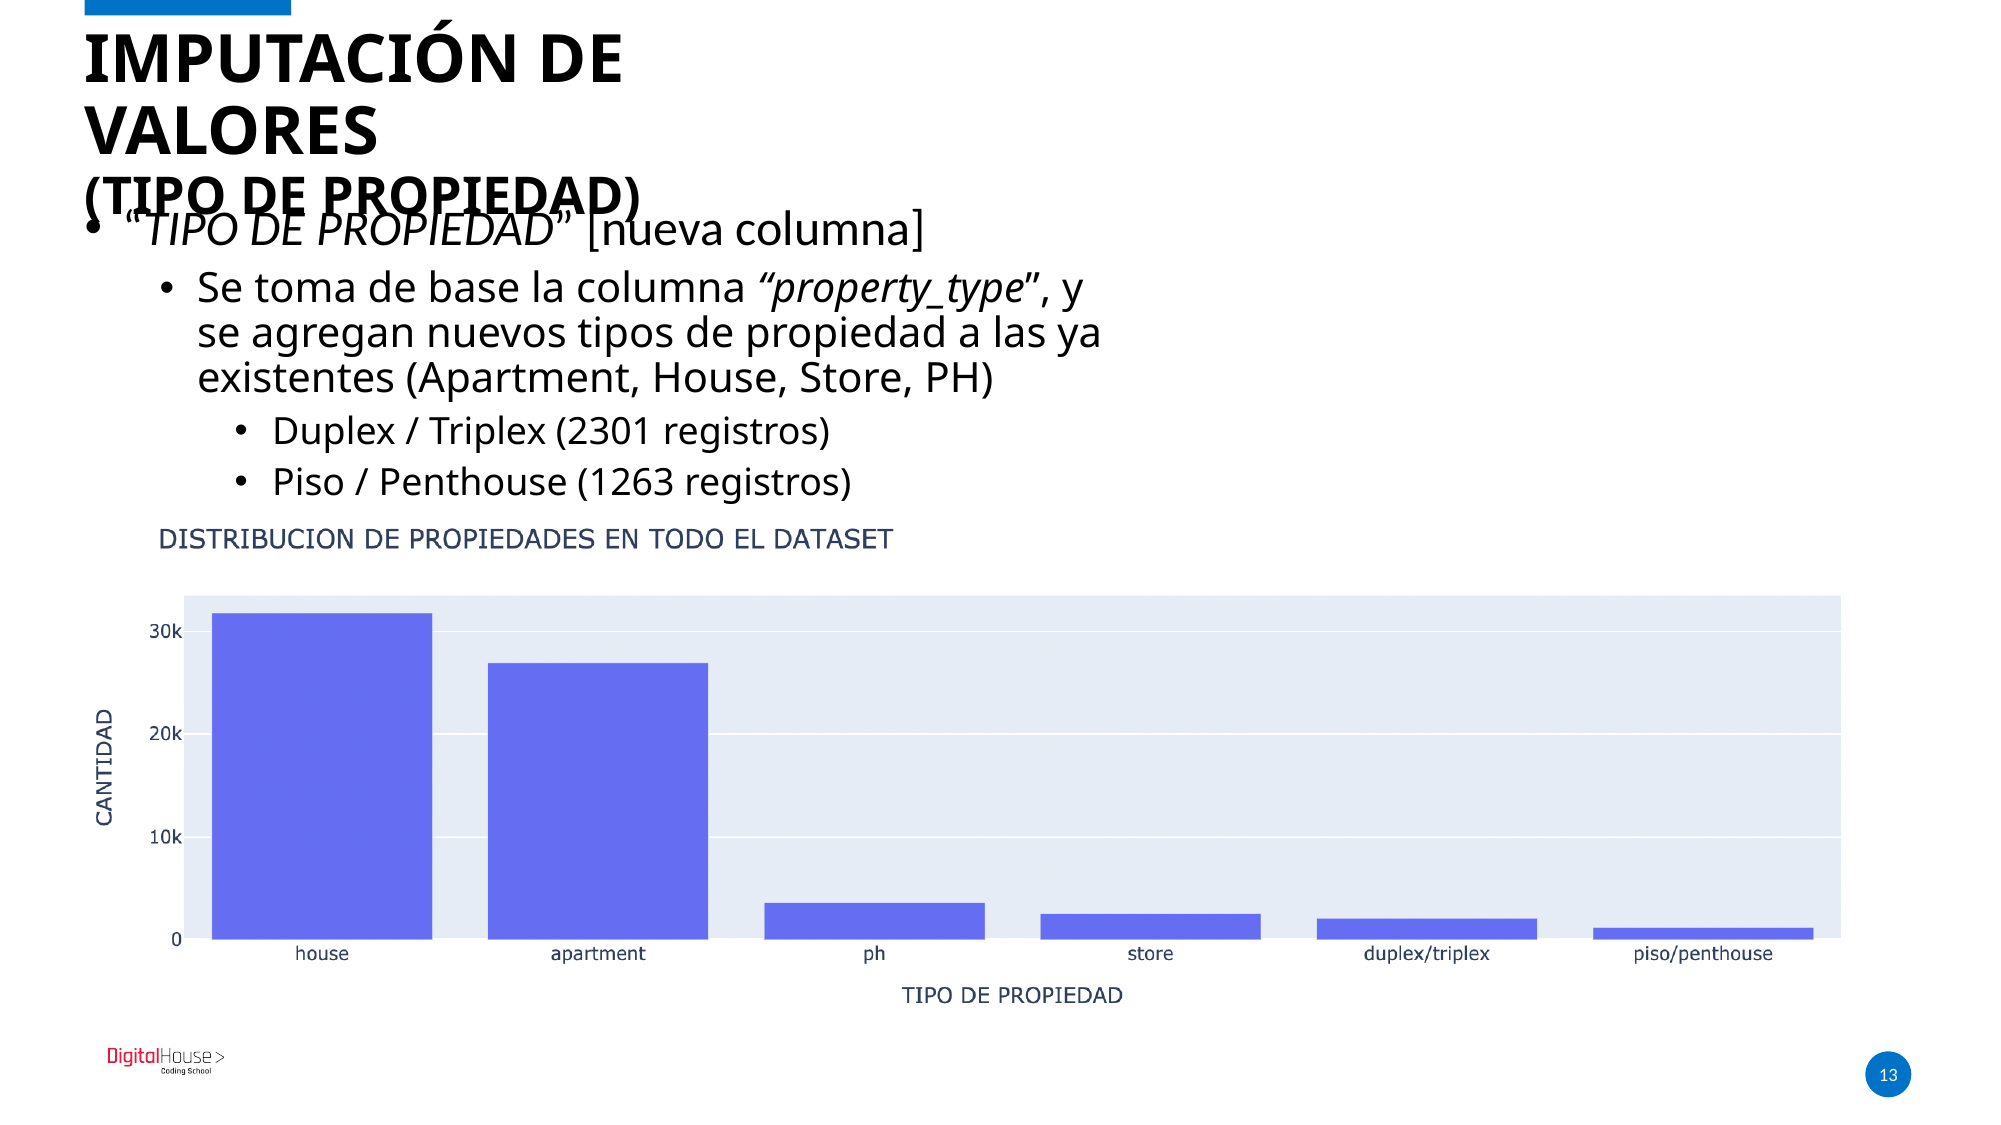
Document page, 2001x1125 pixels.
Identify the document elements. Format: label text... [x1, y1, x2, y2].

list “TIPO DE PROPIEDAD” [nueva columna] Se toma de base la columna “property_type”, y se agregan nuevos tipos de propiedad a las ya existentes (Apartment, House, Store, PH) Duplex / Triplex (2301 registros) Piso / Penthouse (1263 registros) [84, 202, 1106, 520]
slide_number 13 [1864, 1059, 1913, 1090]
picture [84, 520, 1865, 1014]
title IMPUTACIÓN DE VALORES (TIPO DE PROPIEDAD) [84, 16, 895, 235]
picture [102, 1042, 229, 1080]
